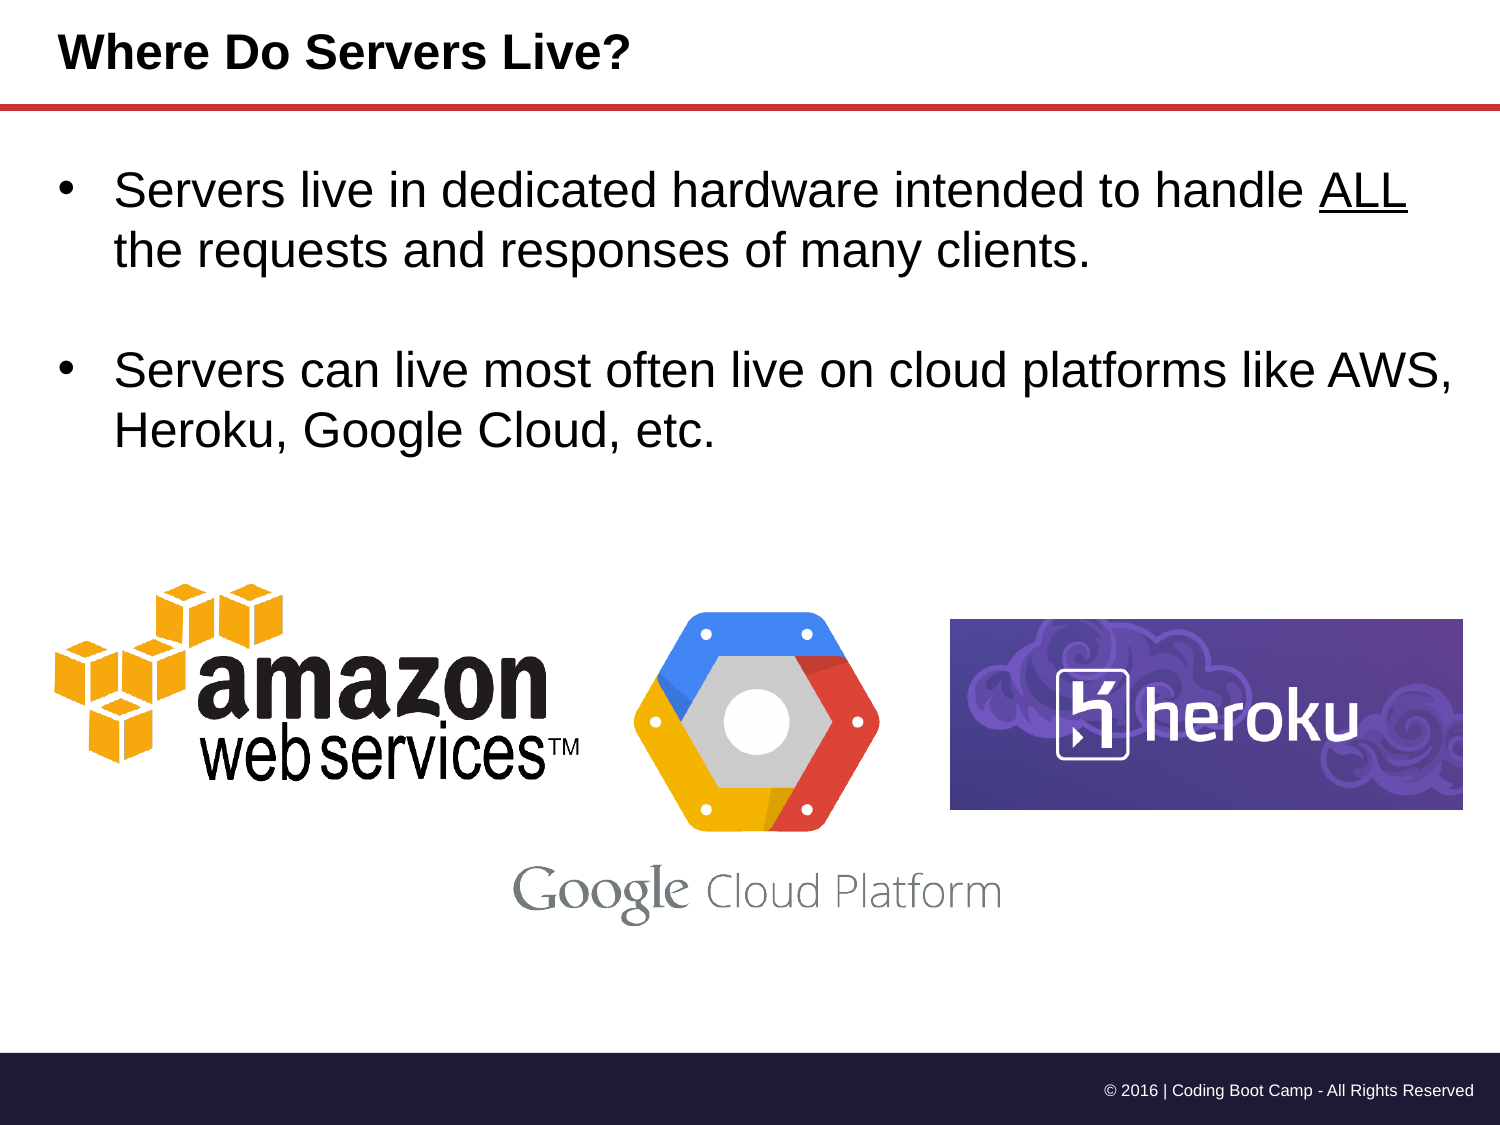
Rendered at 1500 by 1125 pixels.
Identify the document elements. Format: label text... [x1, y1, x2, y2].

title Where Do Servers Live? [49, 0, 1126, 108]
picture [46, 568, 1463, 970]
text_box Servers live in dedicated hardware intended to handle ALL the requests and responses of many clients. Servers can live most often live on cloud platforms like AWS, Heroku, Google Cloud, etc. [49, 149, 1463, 465]
